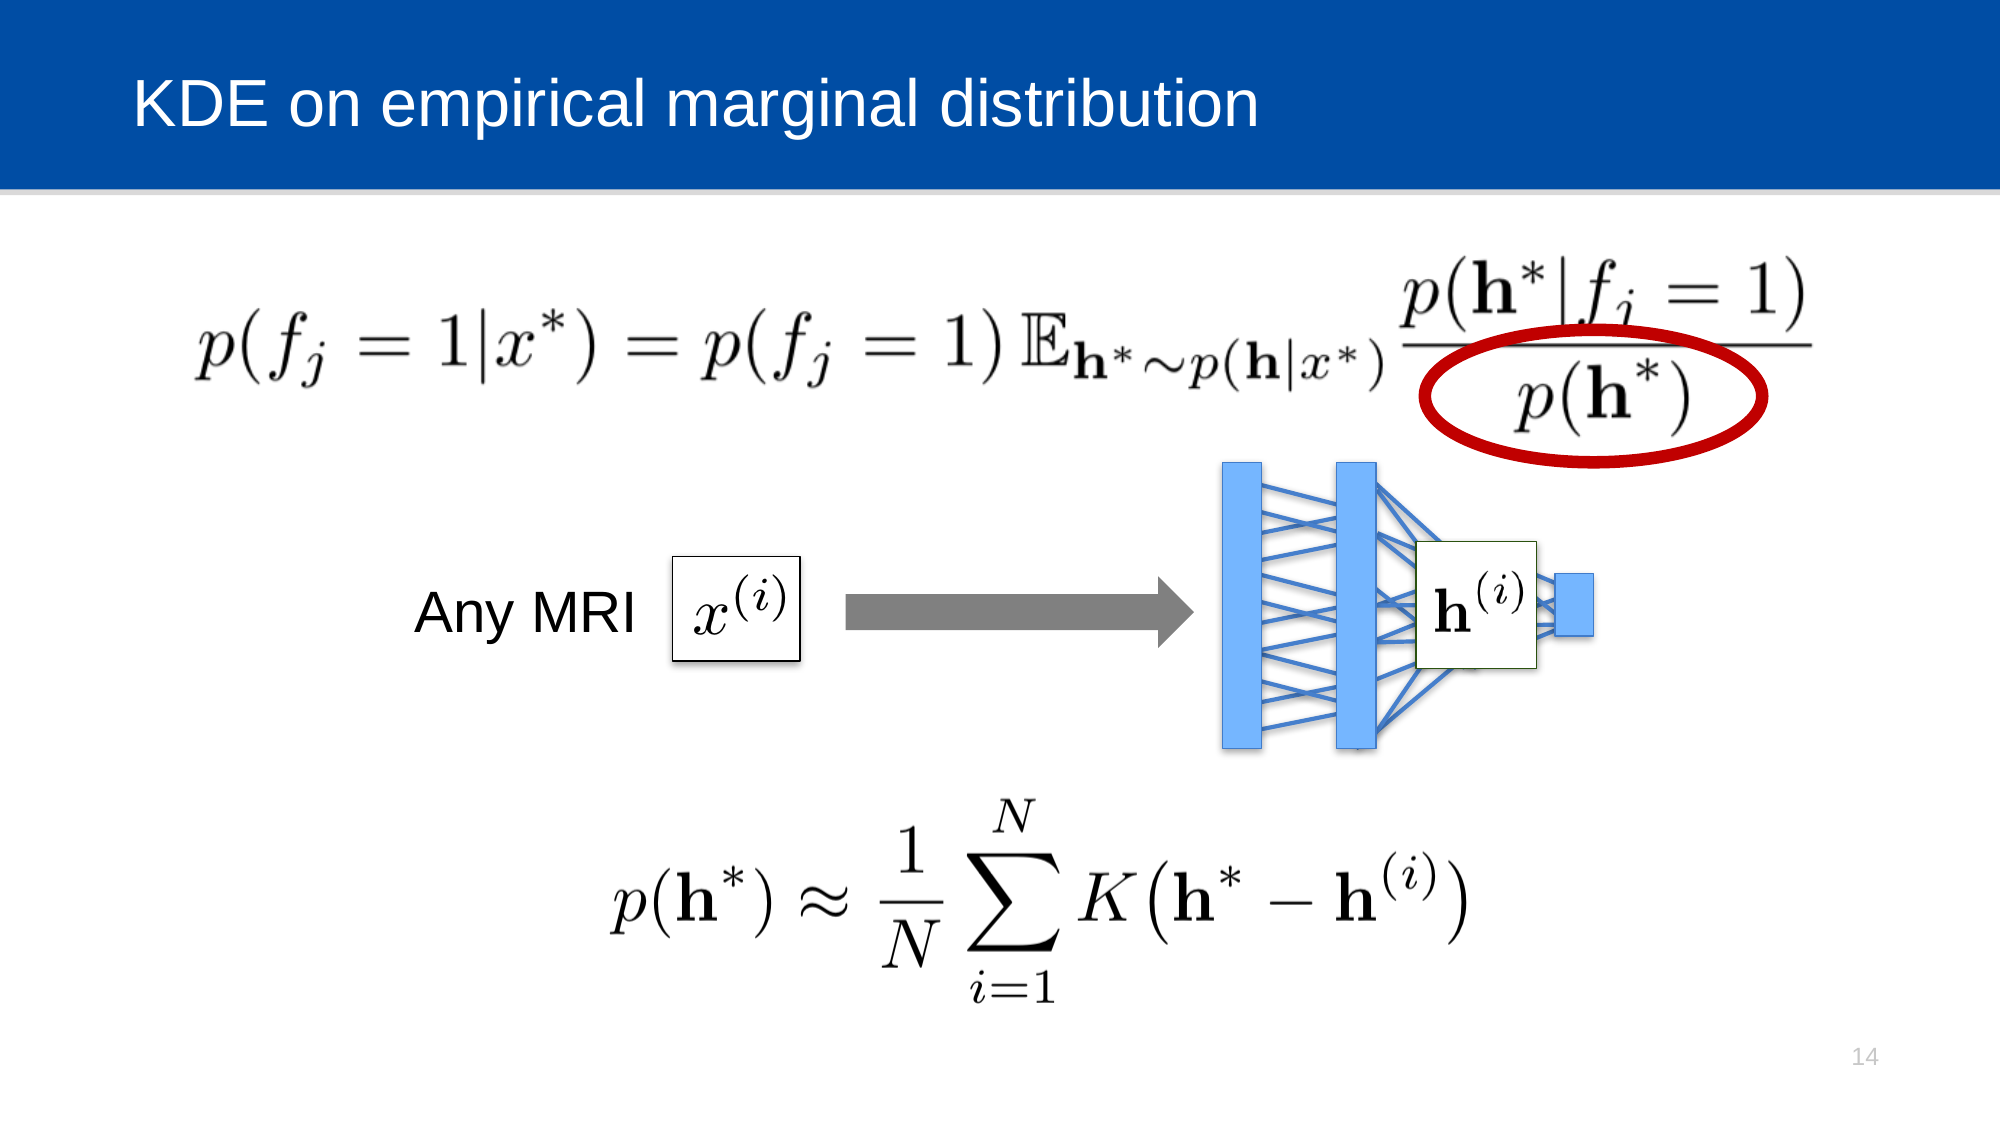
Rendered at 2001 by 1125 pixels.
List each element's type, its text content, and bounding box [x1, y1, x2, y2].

picture [174, 246, 1826, 448]
text_box Any MRI [73, 564, 655, 654]
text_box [1222, 462, 1594, 749]
text_box [1526, 458, 1667, 465]
picture [499, 783, 1501, 1026]
text_box [843, 574, 1197, 650]
title KDE on empirical marginal distribution [117, 24, 1898, 176]
text_box [672, 556, 801, 662]
picture [683, 563, 793, 651]
slide_number 13 [1444, 1025, 1895, 1085]
picture [1430, 564, 1527, 645]
